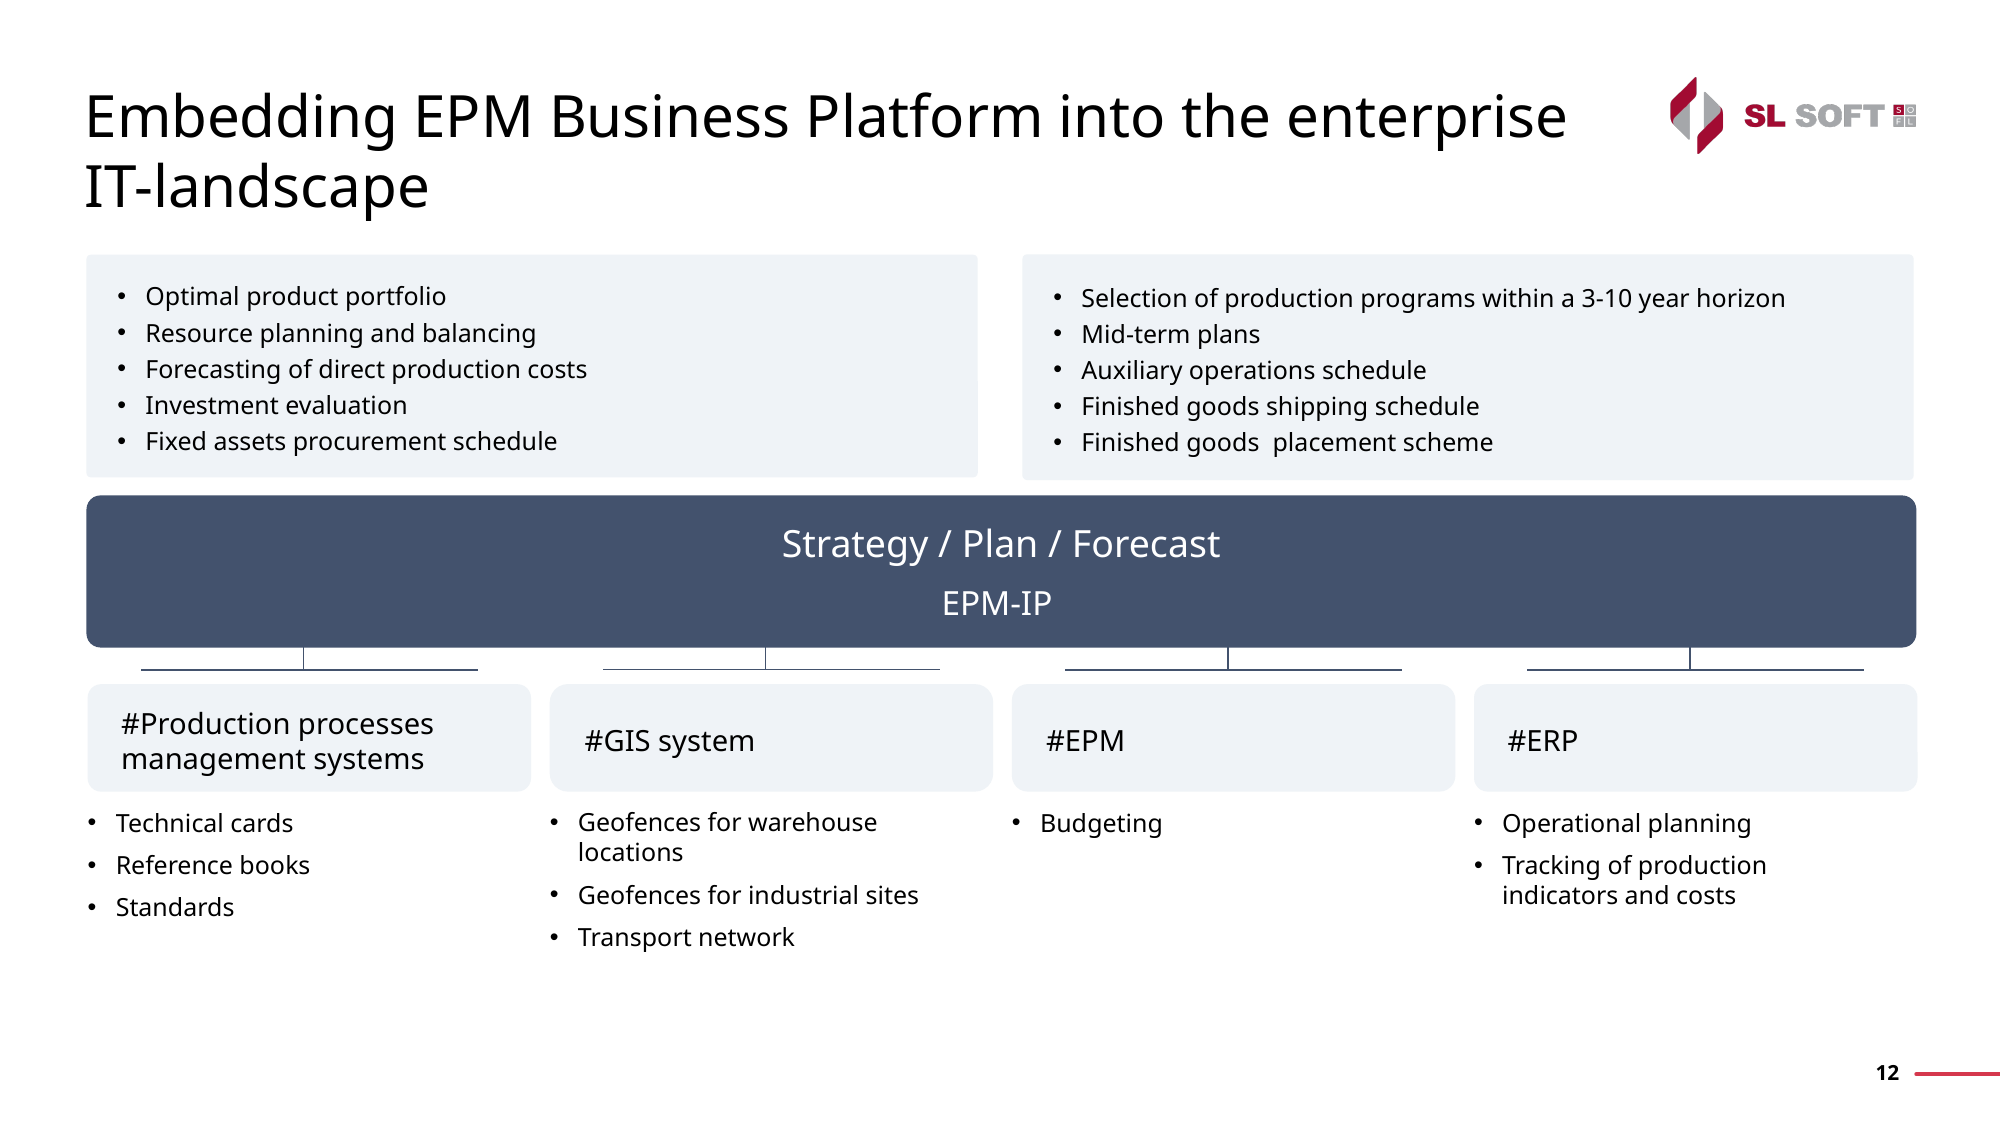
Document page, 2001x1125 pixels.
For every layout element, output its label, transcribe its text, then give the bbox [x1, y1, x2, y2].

text_box Selection of production programs within a 3-10 year horizon Mid-term plans Auxiliary operations schedule Finished goods shipping schedule Finished goods placement scheme [1021, 253, 1915, 482]
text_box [1527, 611, 1864, 671]
text_box Budgeting [1011, 807, 1282, 838]
text_box Geofences for warehouse locations Geofences for industrial sites Transport network [549, 806, 944, 952]
text_box Operational planning Tracking of production indicators and costs [1474, 807, 1850, 910]
text_box #EPM [1010, 683, 1457, 793]
text_box Optimal product portfolio Resource planning and balancing Forecasting of direct production costs Investment evaluation Fixed assets procurement schedule [85, 253, 979, 479]
picture [1670, 77, 1916, 154]
text_box #GIS system [548, 683, 995, 793]
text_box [141, 611, 478, 671]
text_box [1065, 611, 1402, 671]
text_box Embedding EPM Business Platform into the enterprise IT-landscape [84, 78, 1594, 219]
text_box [603, 610, 940, 671]
text_box EPM-IP [748, 574, 1255, 630]
text_box #ERP [1472, 683, 1919, 793]
text_box Strategy / Plan / Forecast [593, 512, 1410, 573]
text_box 12 [1827, 1044, 1914, 1104]
text_box #Production processes management systems [86, 683, 533, 793]
text_box [85, 494, 1918, 649]
text_box Technical cards Reference books Standards [87, 807, 526, 922]
